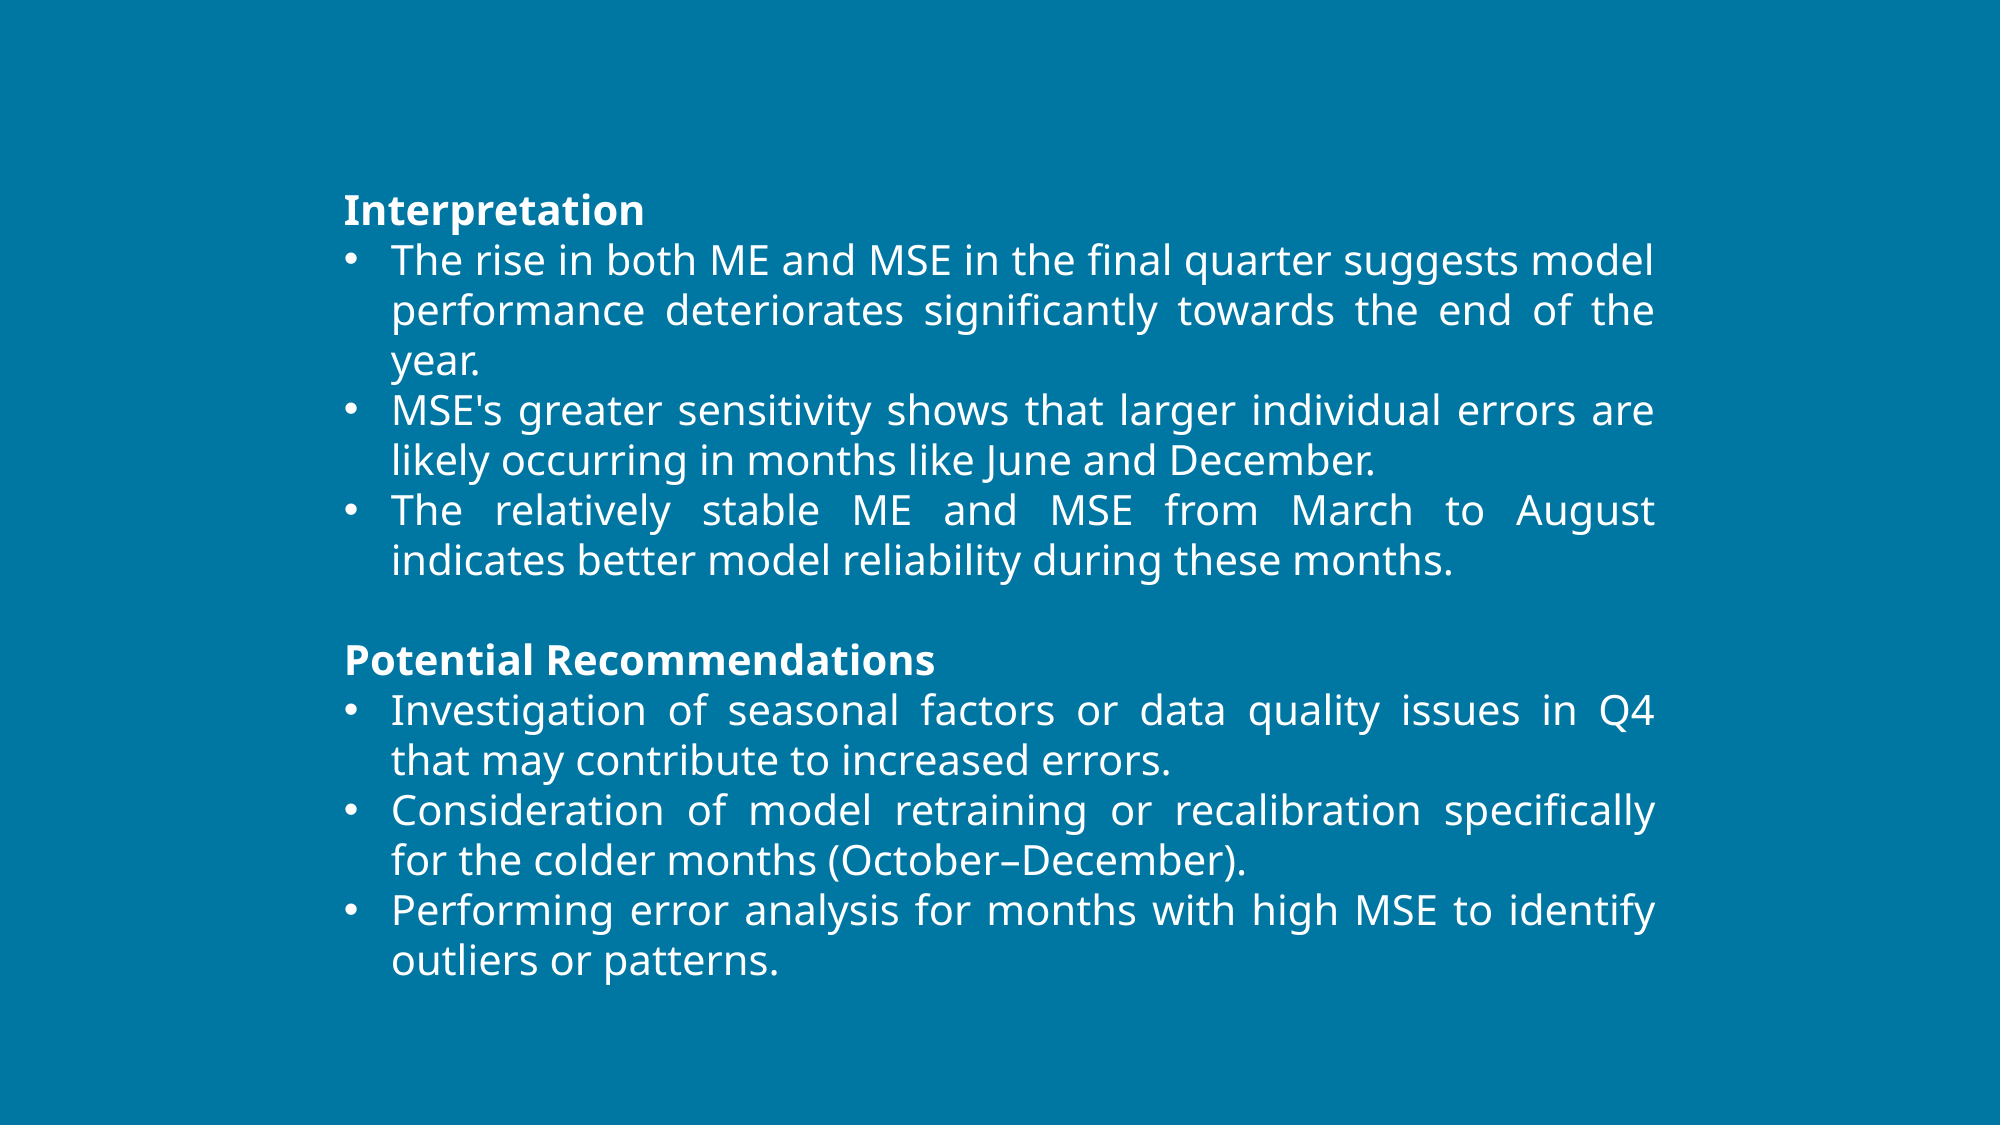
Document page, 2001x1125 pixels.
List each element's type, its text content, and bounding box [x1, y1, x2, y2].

text_box Interpretation The rise in both ME and MSE in the final quarter suggests model performance deteriorates significantly towards the end of the year. MSE's greater sensitivity shows that larger individual errors are likely occurring in months like June and December. The relatively stable ME and MSE from March to August indicates better model reliability during these months. Potential Recommendations Investigation of seasonal factors or data quality issues in Q4 that may contribute to increased errors. Consideration of model retraining or recalibration specifically for the colder months (October–December). Performing error analysis for months with high MSE to identify outliers or patterns. [329, 176, 1671, 992]
